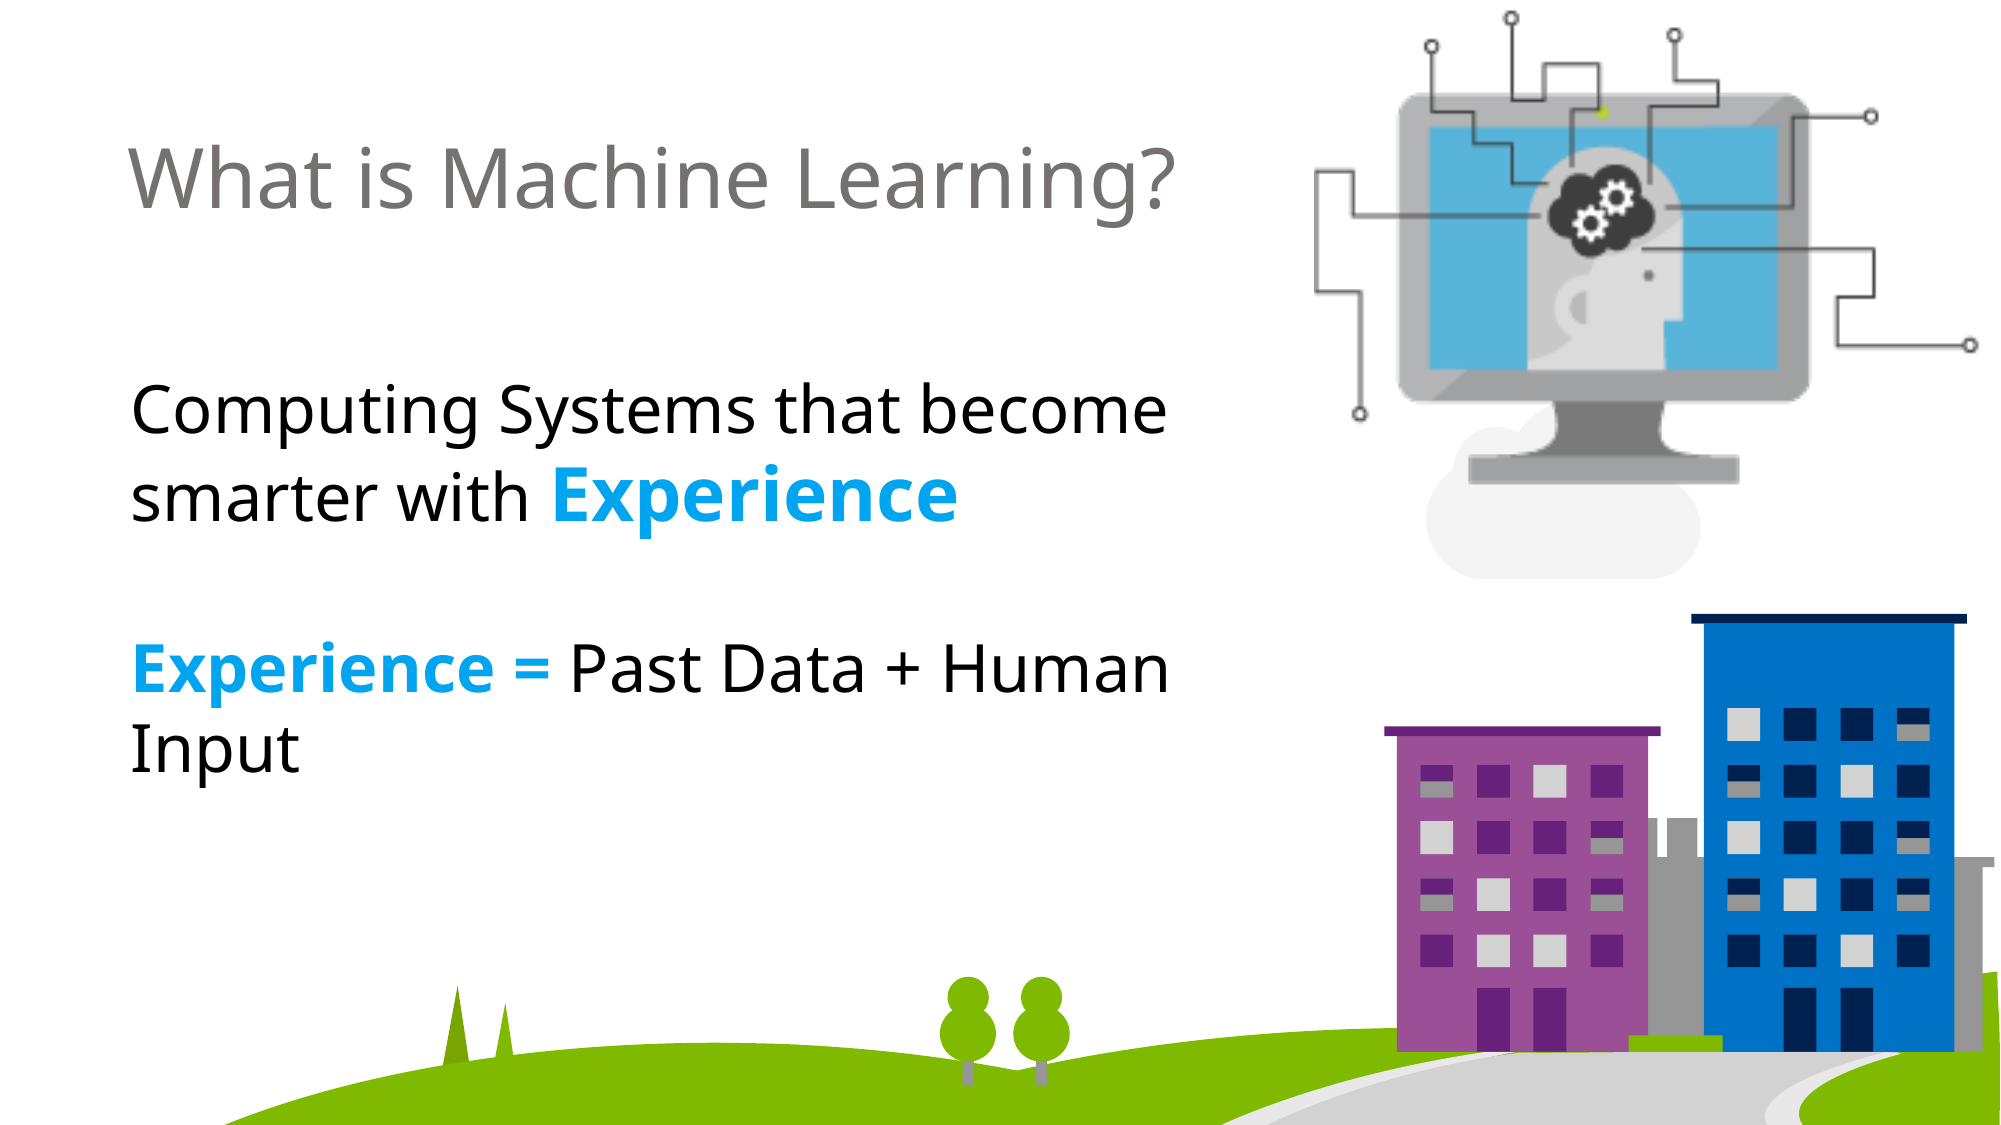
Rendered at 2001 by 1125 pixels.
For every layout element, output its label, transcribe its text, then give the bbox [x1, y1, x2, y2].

picture [1314, 9, 1982, 493]
text_box What is Machine Learning? [113, 118, 1314, 234]
text_box Computing Systems that become smarter with Experience [116, 359, 1268, 545]
text_box Experience = Past Data + Human Input [116, 618, 224, 793]
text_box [224, 398, 2000, 1125]
